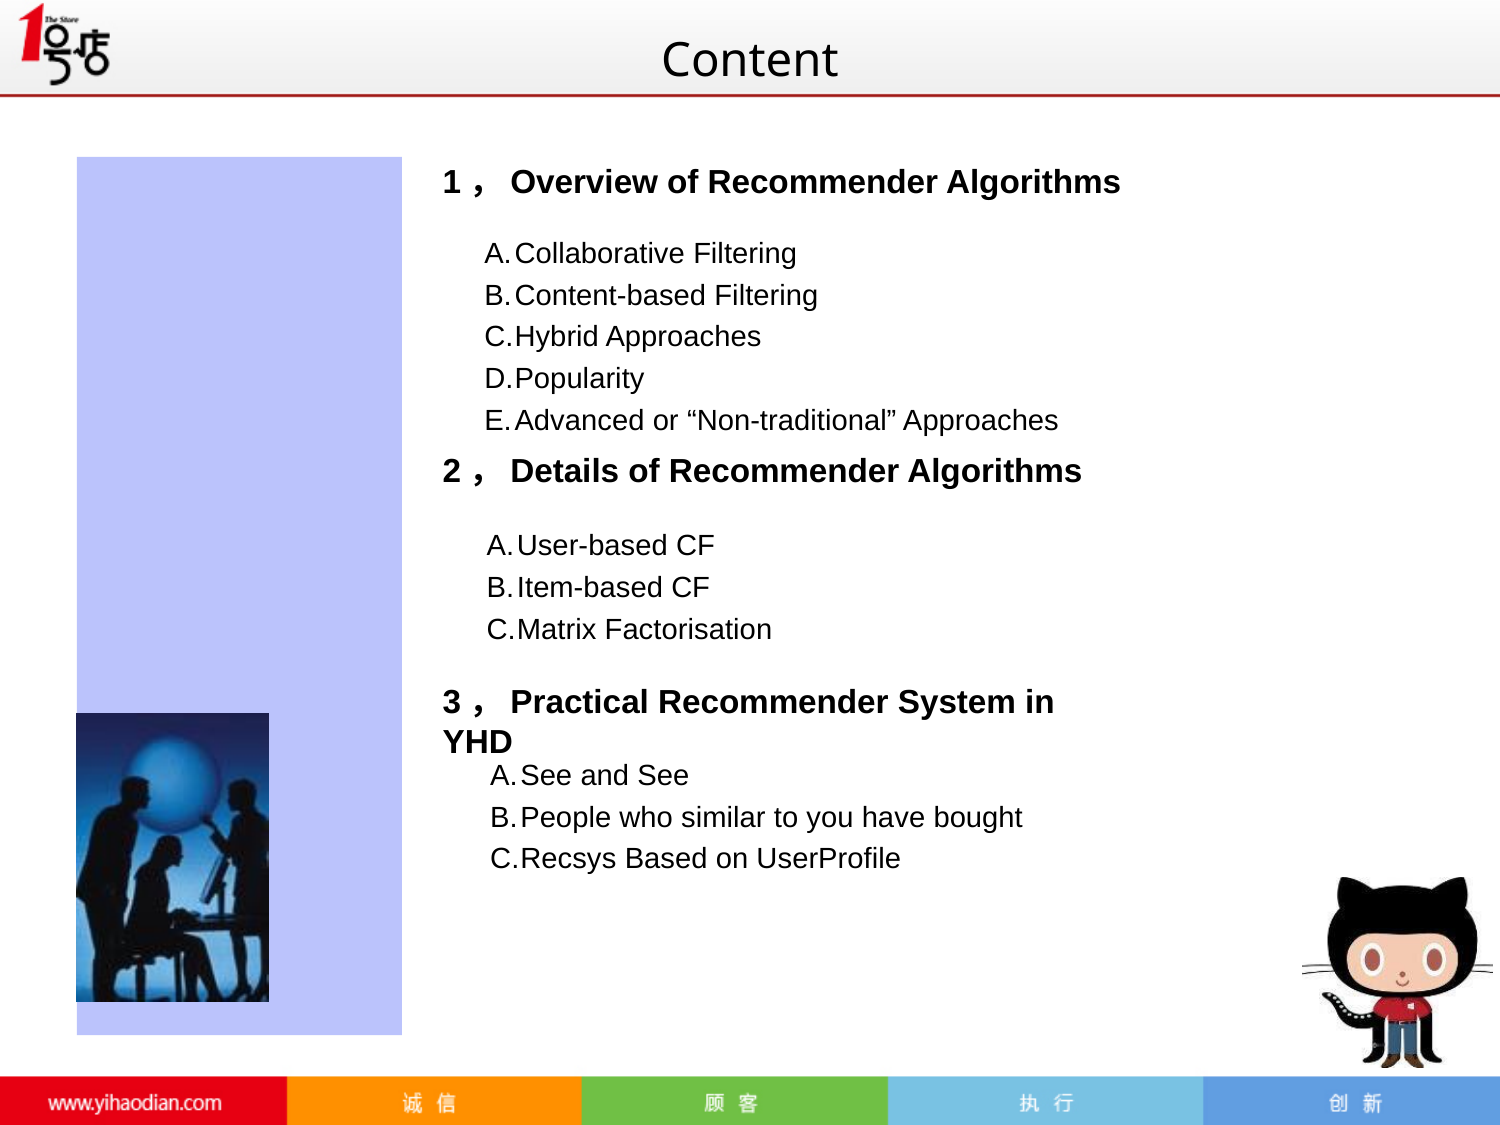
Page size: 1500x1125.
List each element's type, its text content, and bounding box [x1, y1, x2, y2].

text_box 3，Practical Recommender System in YHD [435, 673, 1141, 768]
text_box [76, 156, 402, 1036]
text_box 1，Overview of Recommender Algorithms [435, 152, 1141, 208]
text_box 2，Details of Recommender Algorithms [435, 442, 1141, 497]
text_box See and See People who similar to you have bought Recsys Based on UserProfile [482, 741, 1032, 883]
text_box User-based CF Item-based CF Matrix Factorisation [479, 512, 781, 653]
picture [0, 0, 1500, 1125]
text_box Collaborative Filtering Content-based Filtering Hybrid Approaches Popularity Advanced or “Non-traditional” Approaches [476, 219, 1068, 442]
title Content [67, 21, 1433, 93]
